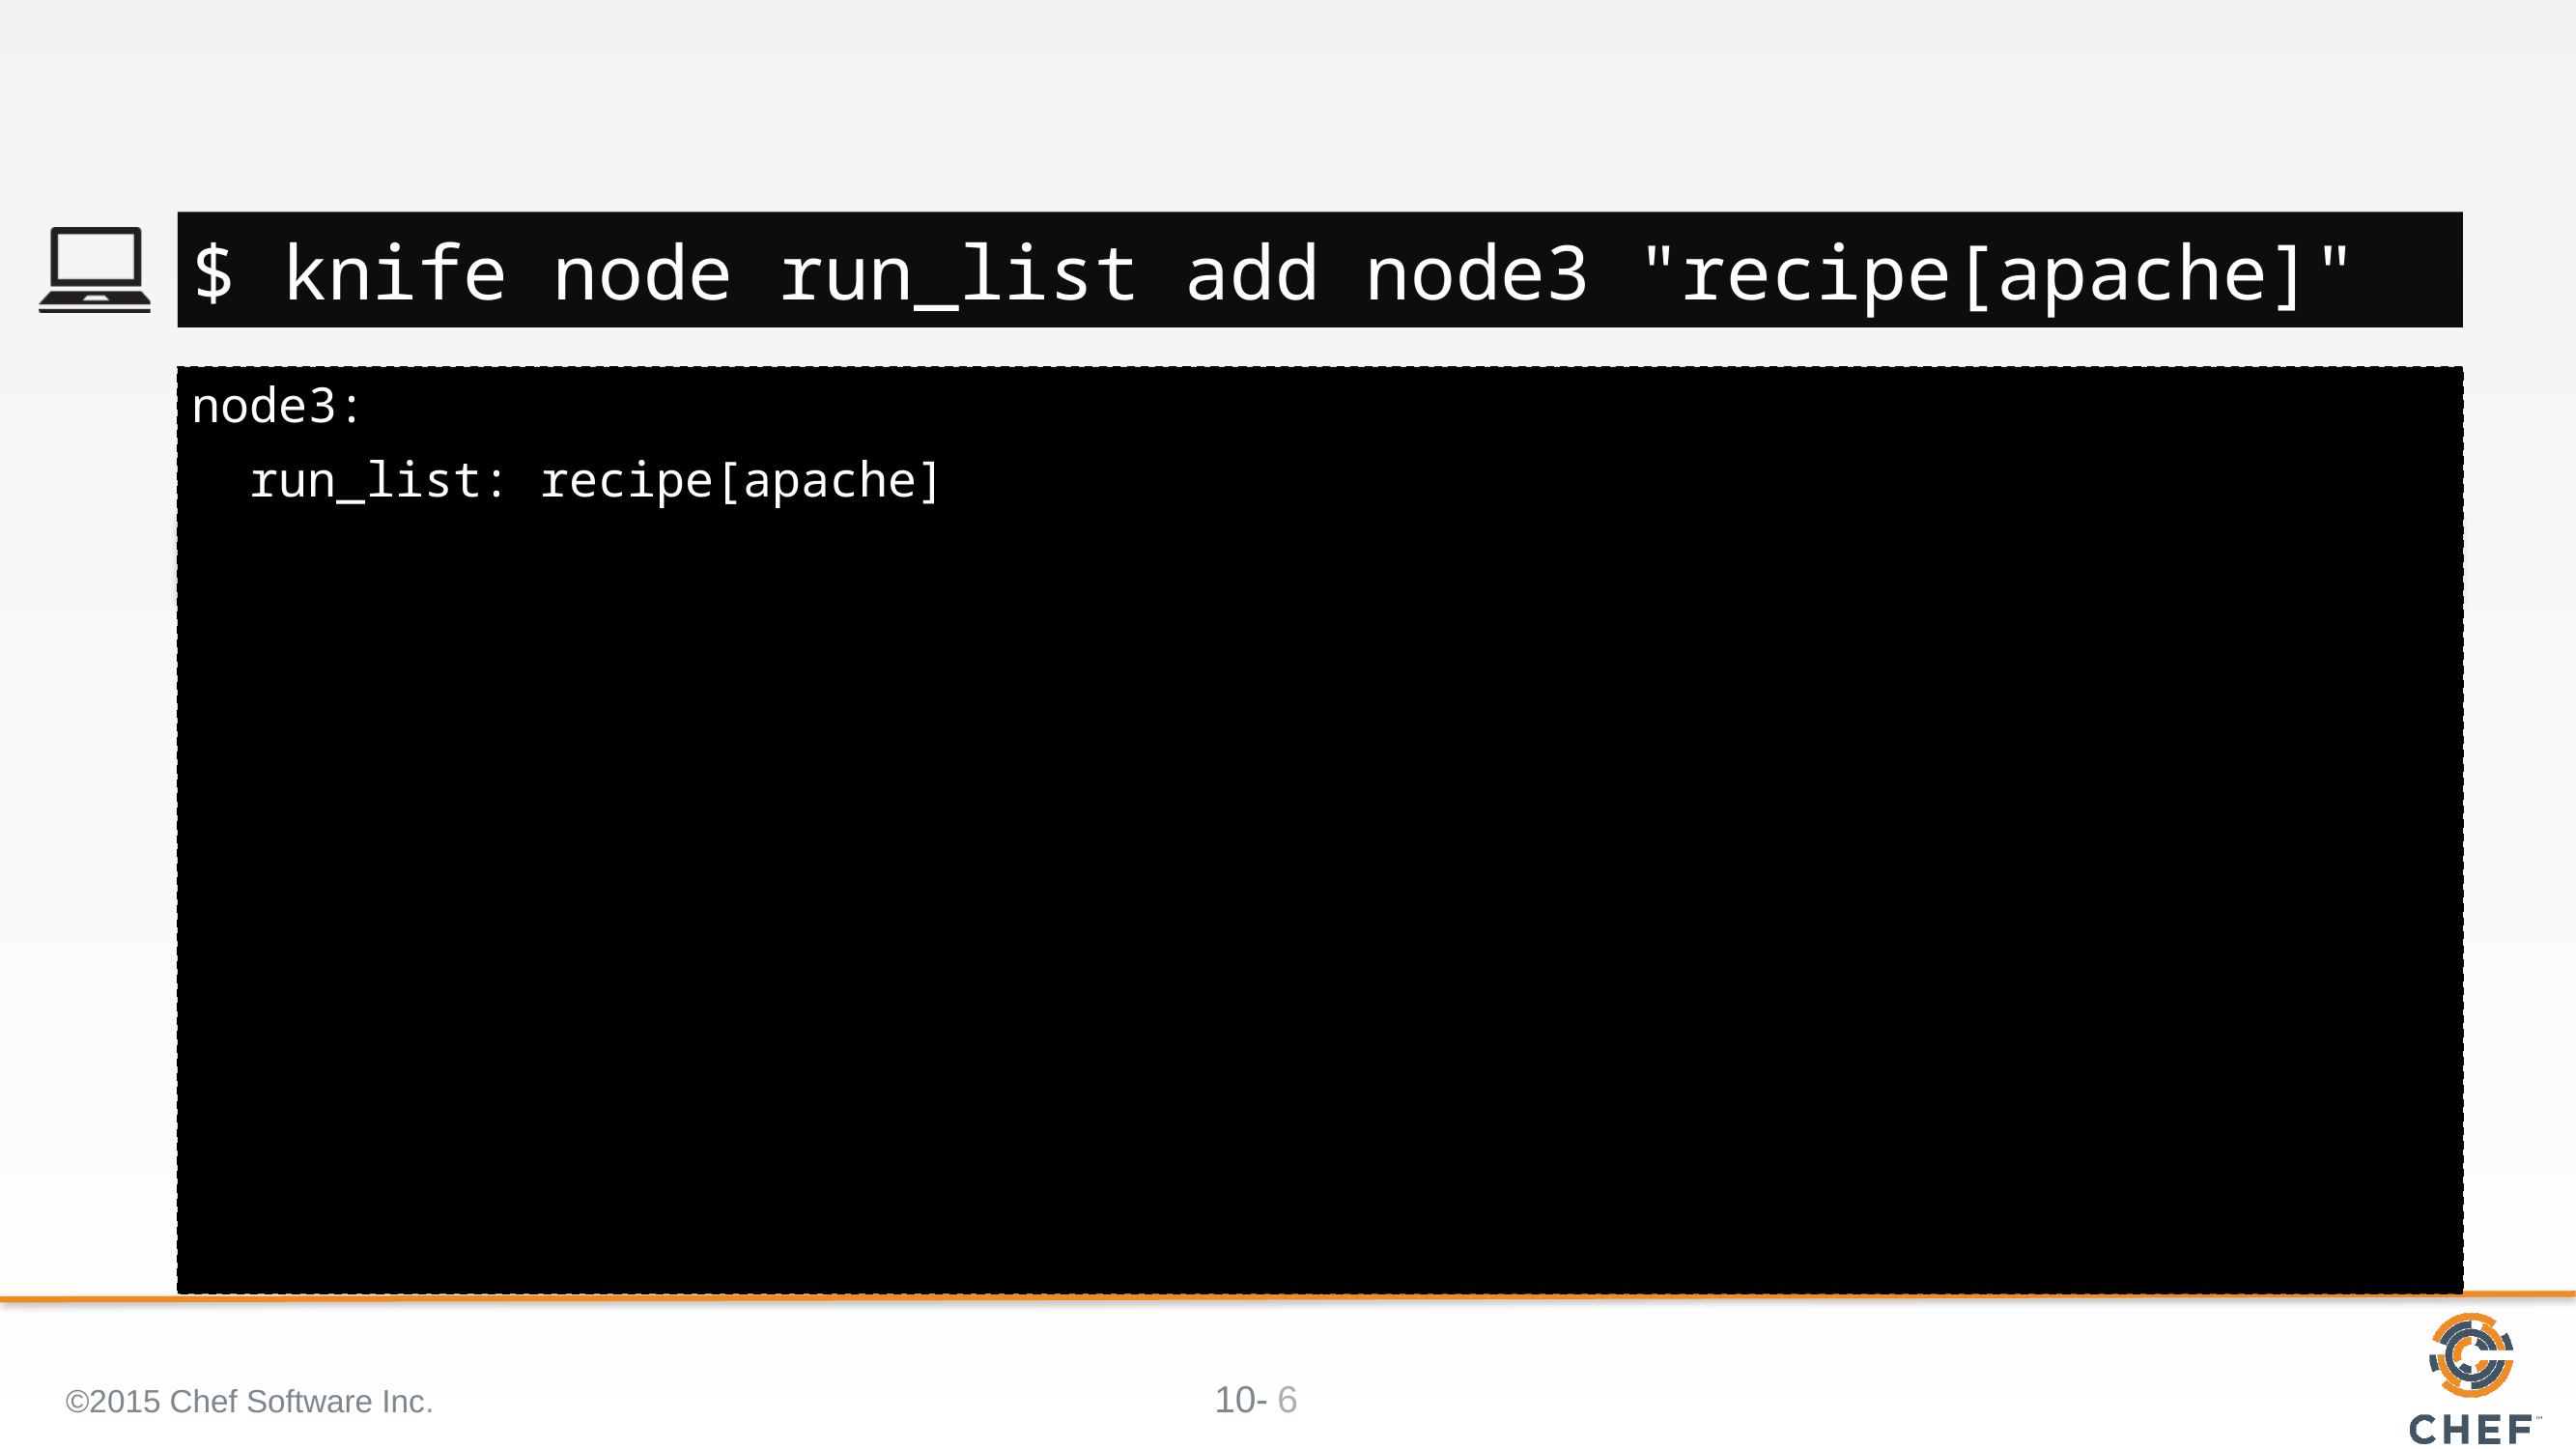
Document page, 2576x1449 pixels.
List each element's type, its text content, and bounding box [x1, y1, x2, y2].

picture [2399, 1297, 2550, 1449]
footer ©2015 Chef Software Inc. [51, 1359, 952, 1440]
list $ knife node run_list add node3 "recipe[apache]" [177, 212, 2463, 327]
slide_number 6 [998, 1359, 1578, 1437]
list node3: run_list: recipe[apache] [177, 366, 2464, 1294]
